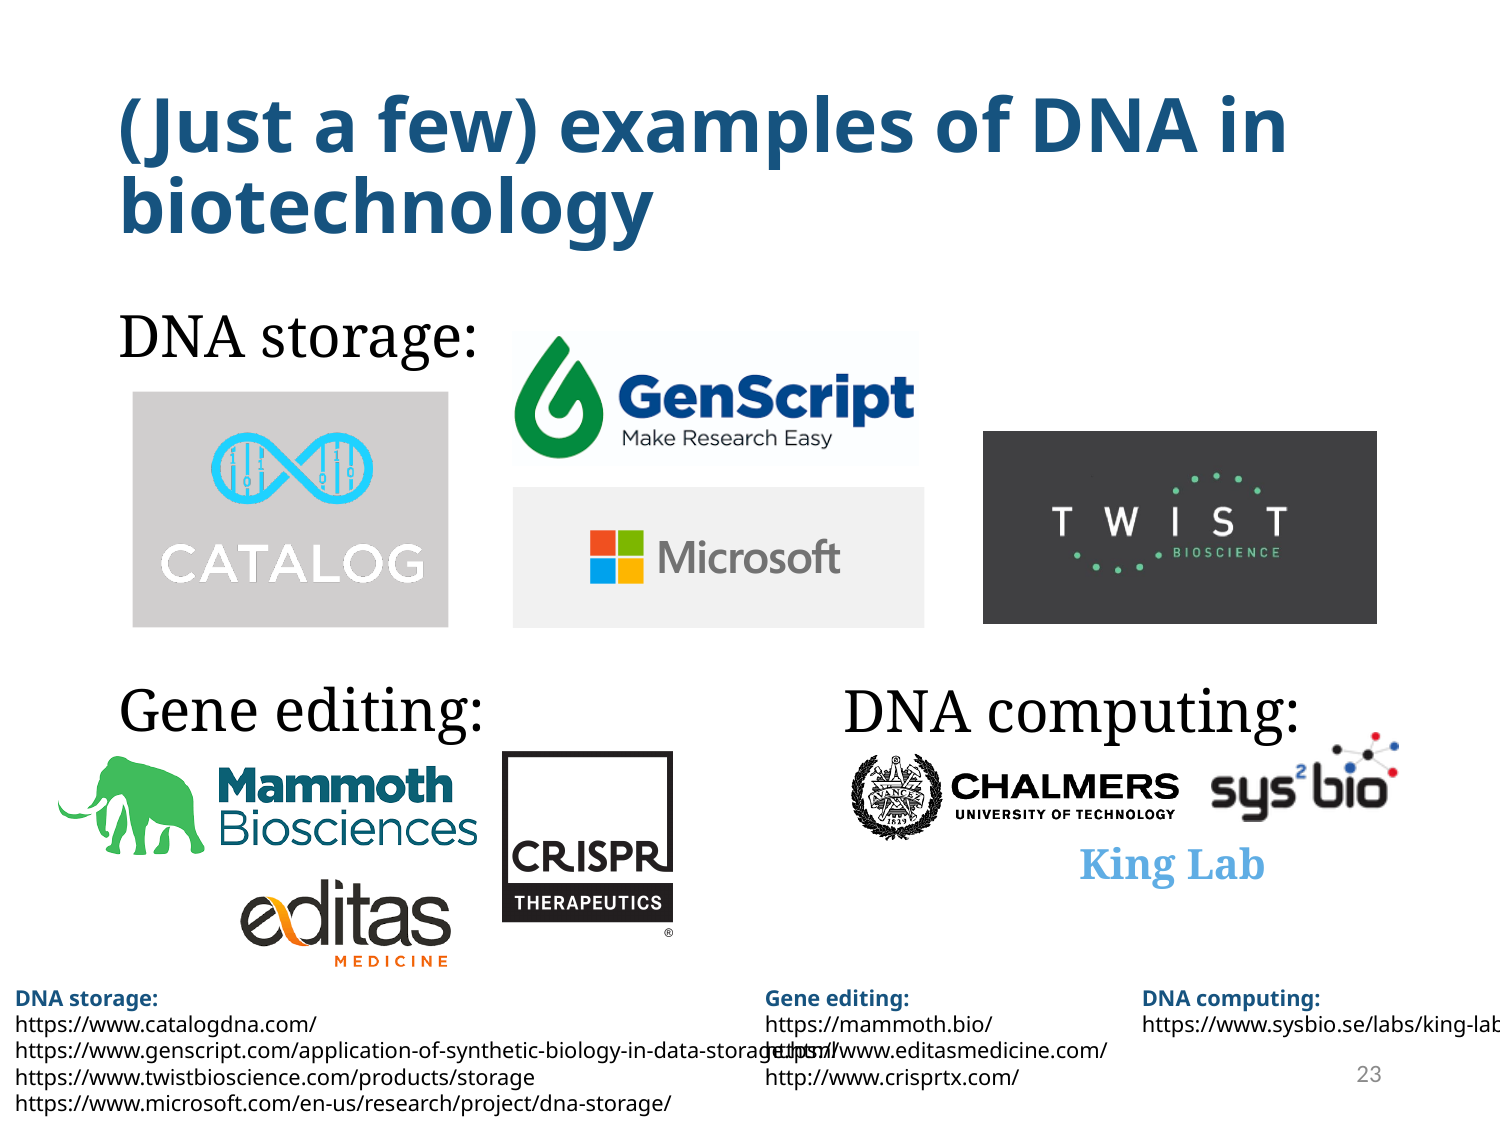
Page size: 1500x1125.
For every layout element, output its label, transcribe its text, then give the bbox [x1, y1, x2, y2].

list DNA storage: Gene editing: [103, 299, 1397, 977]
text_box Gene editing: https://mammoth.bio/ https://www.editasmedicine.com/ http://www.crisprtx.com/ [750, 977, 1500, 1124]
picture [512, 487, 925, 628]
text_box King Lab [1064, 830, 1484, 896]
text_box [132, 391, 449, 628]
text_box DNA computing: https://www.sysbio.se/labs/king-lab/ [1127, 977, 1500, 1045]
picture [512, 331, 919, 466]
picture [240, 879, 451, 967]
title (Just a few) examples of DNA in biotechnology [103, 59, 1397, 278]
text_box DNA computing: [829, 667, 1332, 752]
picture [464, 823, 477, 833]
picture [58, 756, 477, 855]
picture [1211, 732, 1399, 822]
picture [846, 750, 1186, 844]
picture [502, 751, 673, 937]
text_box DNA storage: https://www.catalogdna.com/ https://www.genscript.com/application-of-synthetic-biology-in-data-storage.html https://www.twistbioscience.com/products/storage https://www.microsoft.com/en-us/research/project/dna-storage/ [0, 977, 750, 1124]
picture [983, 431, 1377, 624]
